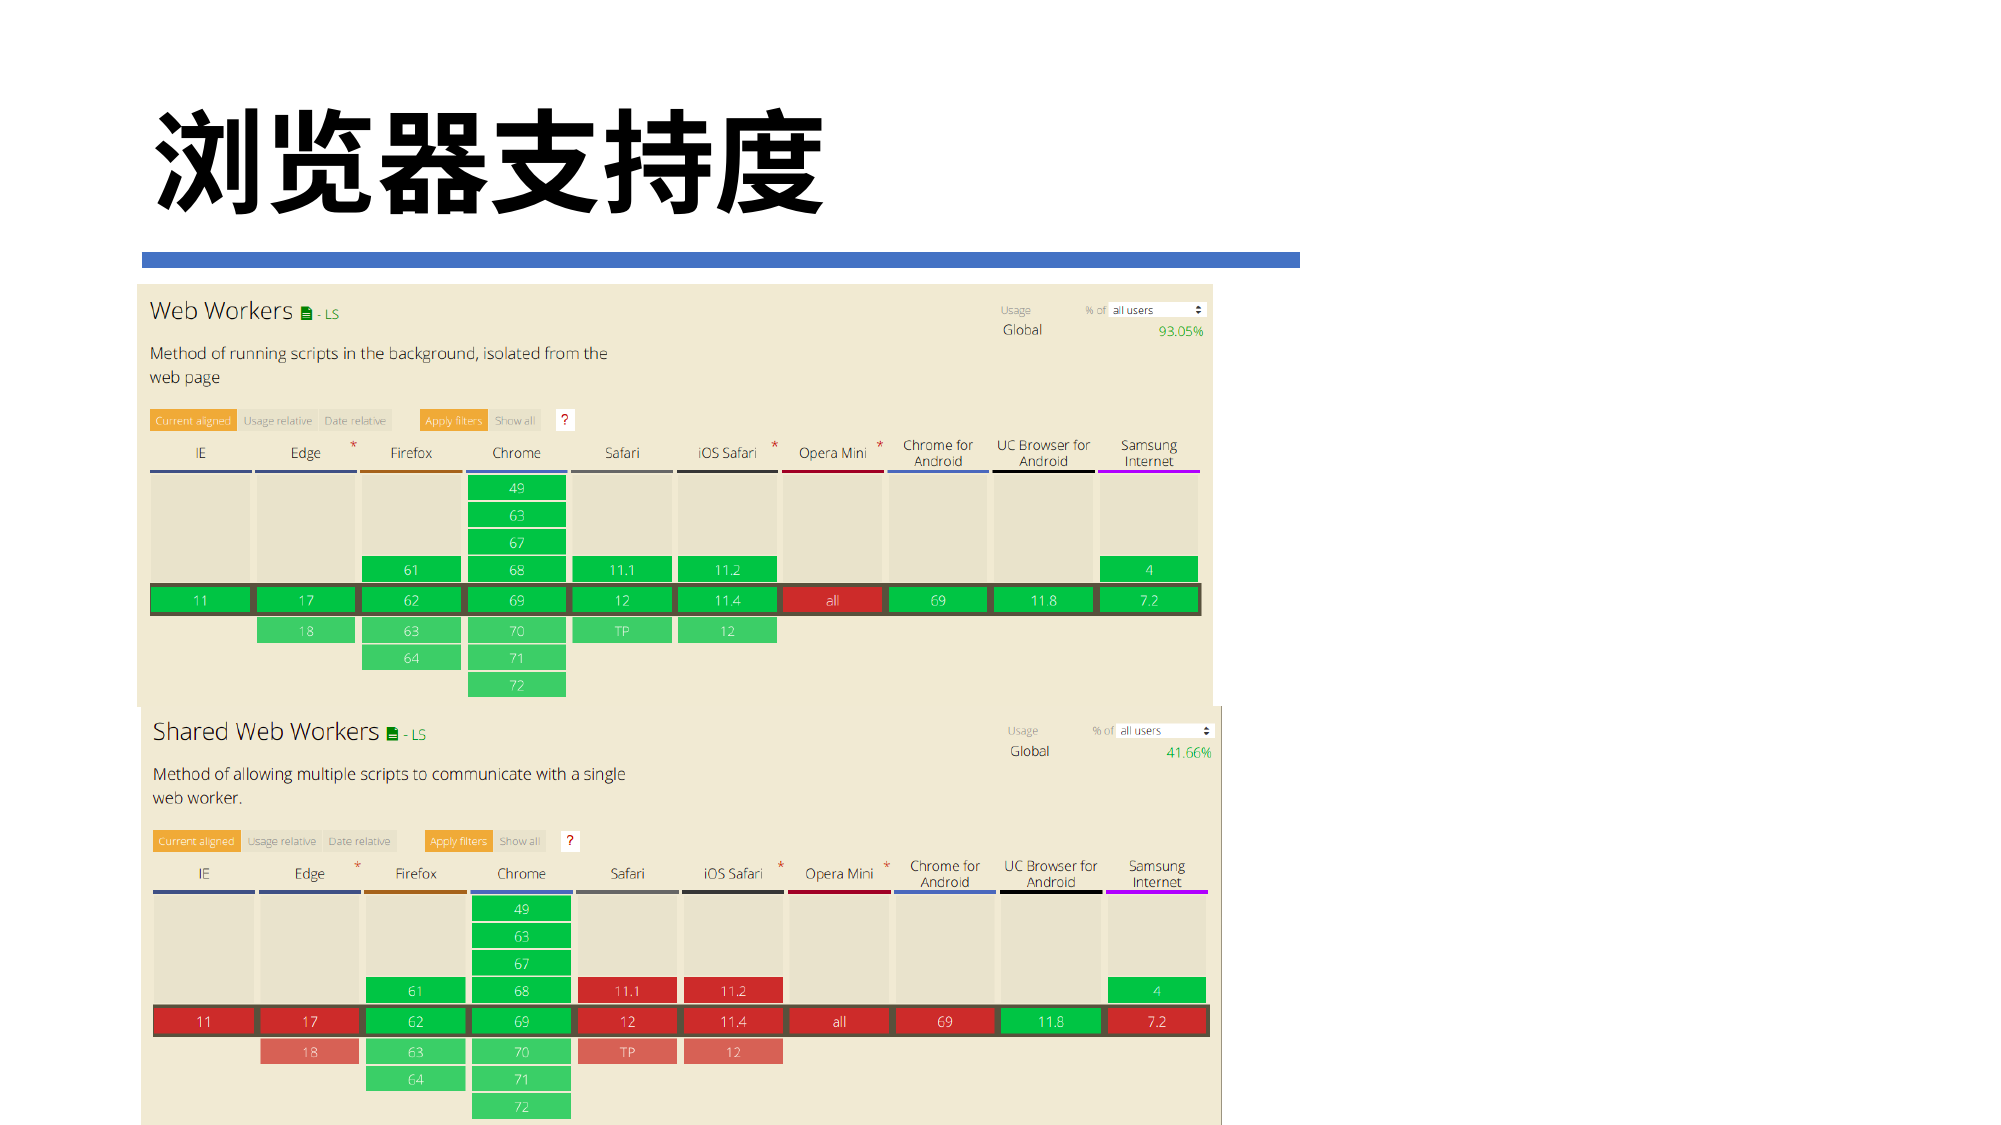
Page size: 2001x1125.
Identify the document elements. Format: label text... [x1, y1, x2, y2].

title 浏览器支持度 [137, 59, 1863, 278]
picture [137, 284, 1222, 1125]
